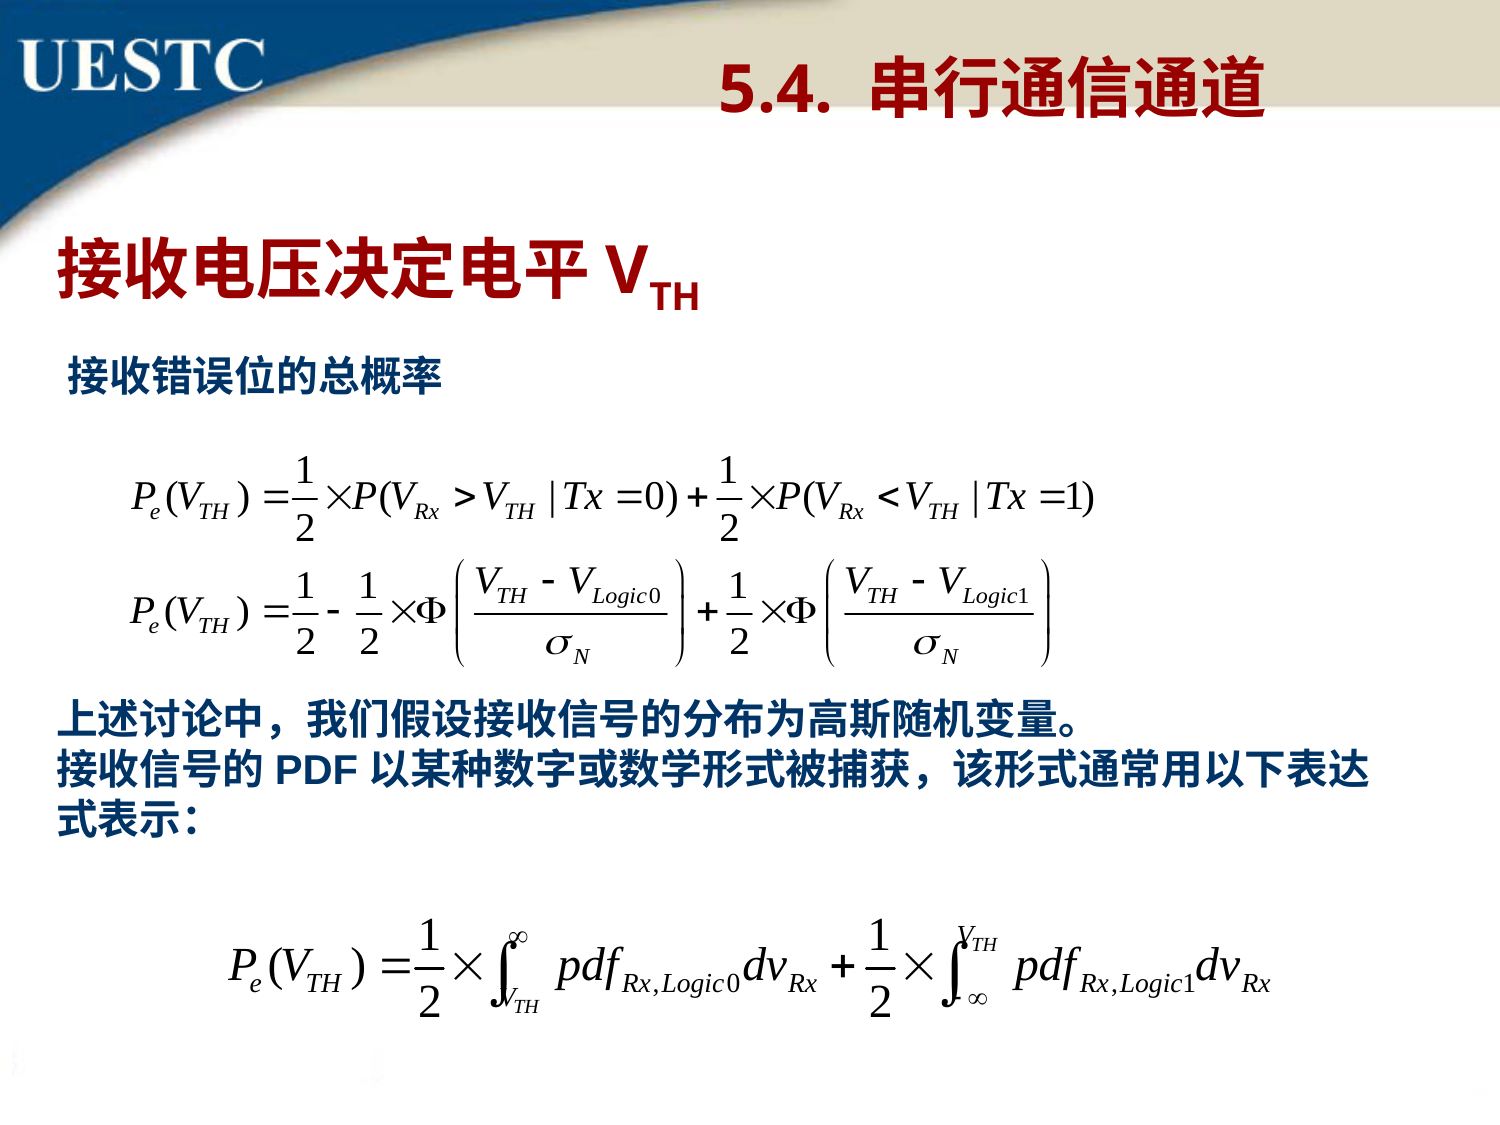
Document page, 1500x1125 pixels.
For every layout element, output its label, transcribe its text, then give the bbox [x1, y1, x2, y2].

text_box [122, 551, 1063, 676]
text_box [219, 904, 1281, 1029]
picture [0, 0, 1500, 1125]
text_box 5.4. 串行通信通道 [525, 2, 1461, 179]
text_box 接收错误位的总概率 [53, 342, 1152, 407]
text_box 接收电压决定电平VTH [41, 219, 1365, 326]
text_box 上述讨论中，我们假设接收信号的分布为高斯随机变量。 接收信号的PDF以某种数字或数学形式被捕获，该形式通常用以下表达式表示： [41, 685, 1424, 851]
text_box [123, 444, 1105, 551]
